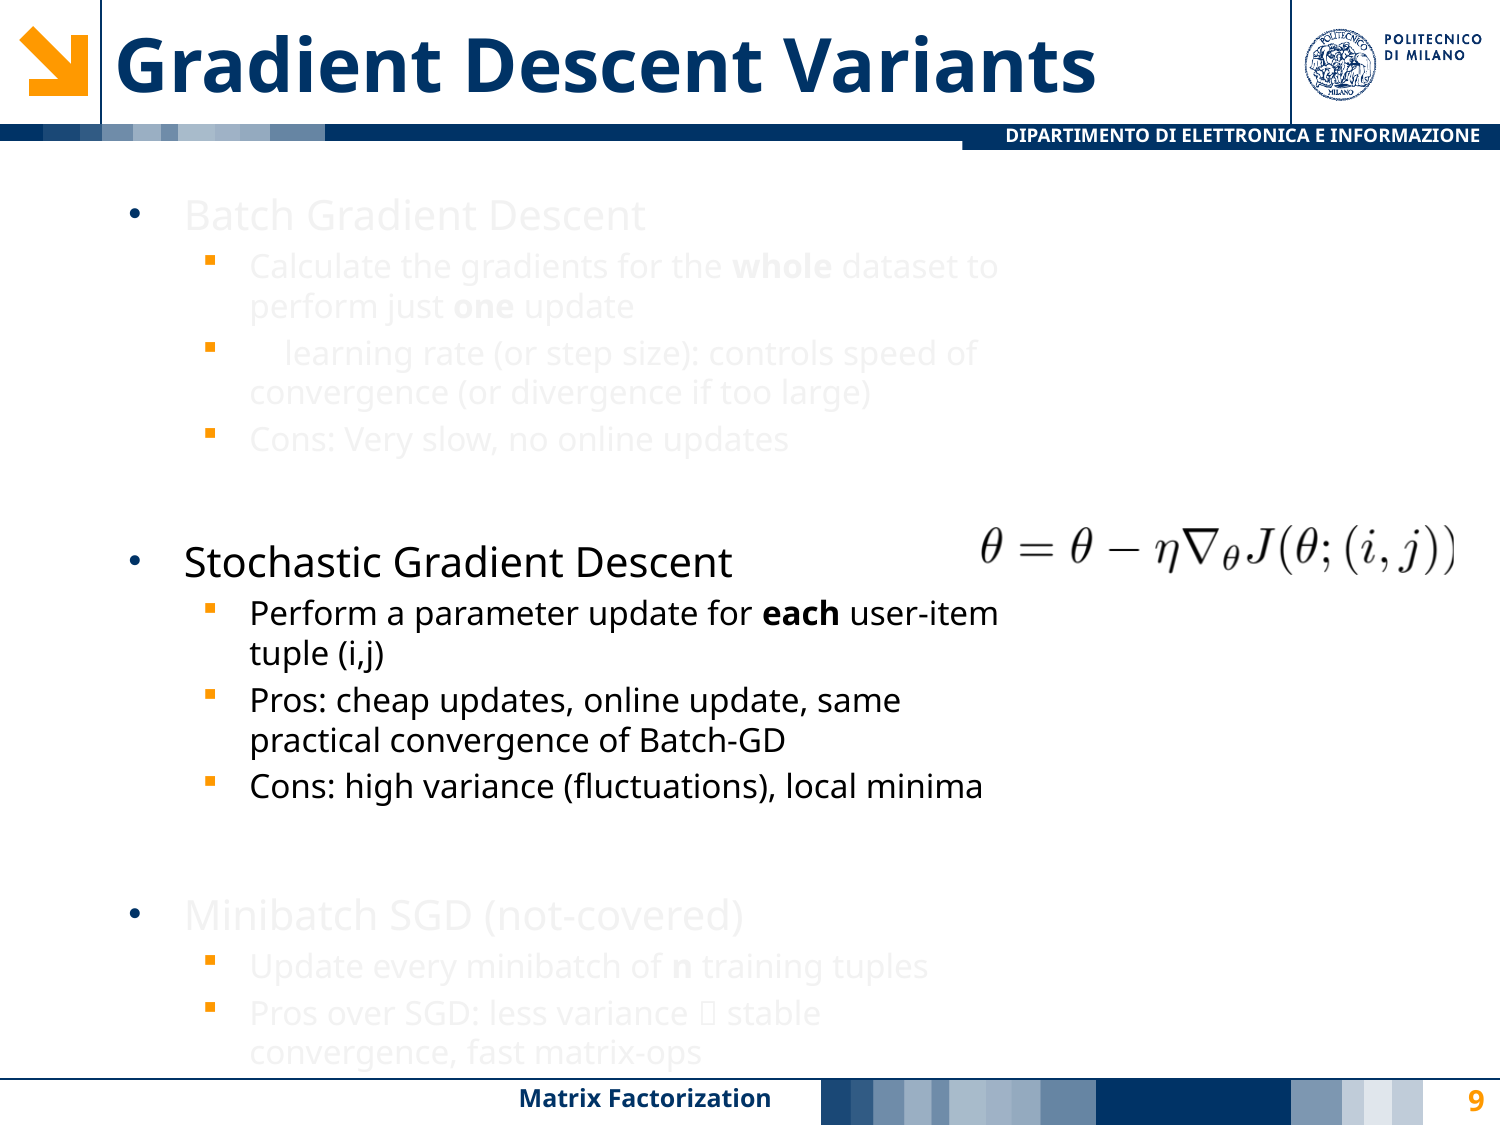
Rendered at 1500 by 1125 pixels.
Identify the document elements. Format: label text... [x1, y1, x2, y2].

picture [980, 523, 1454, 575]
slide_number 9 [1187, 1074, 1500, 1125]
picture [1139, 131, 1146, 137]
picture [1251, 131, 1258, 137]
footer Matrix Factorization [0, 1074, 788, 1125]
picture [1443, 131, 1450, 137]
picture [0, 0, 1500, 141]
list Batch Gradient Descent Calculate the gradients for the whole dataset to perform just one update learning rate (or step size): controls speed of convergence (or divergence if too large) Cons: Very slow, no online updates Stochastic Gradient Descent Perform a parameter update for each user-item tuple (i,j) Pros: cheap updates, online update, same practical convergence of Batch-GD Cons: high variance (fluctuations), local minima Minibatch SGD (not-covered) Update every minibatch of n training tuples Pros over SGD: less variance  stable convergence, fast matrix-ops [112, 180, 1023, 1031]
picture [788, 1078, 1187, 1125]
title Gradient Descent Variants [99, 0, 1276, 126]
picture [1367, 131, 1374, 137]
